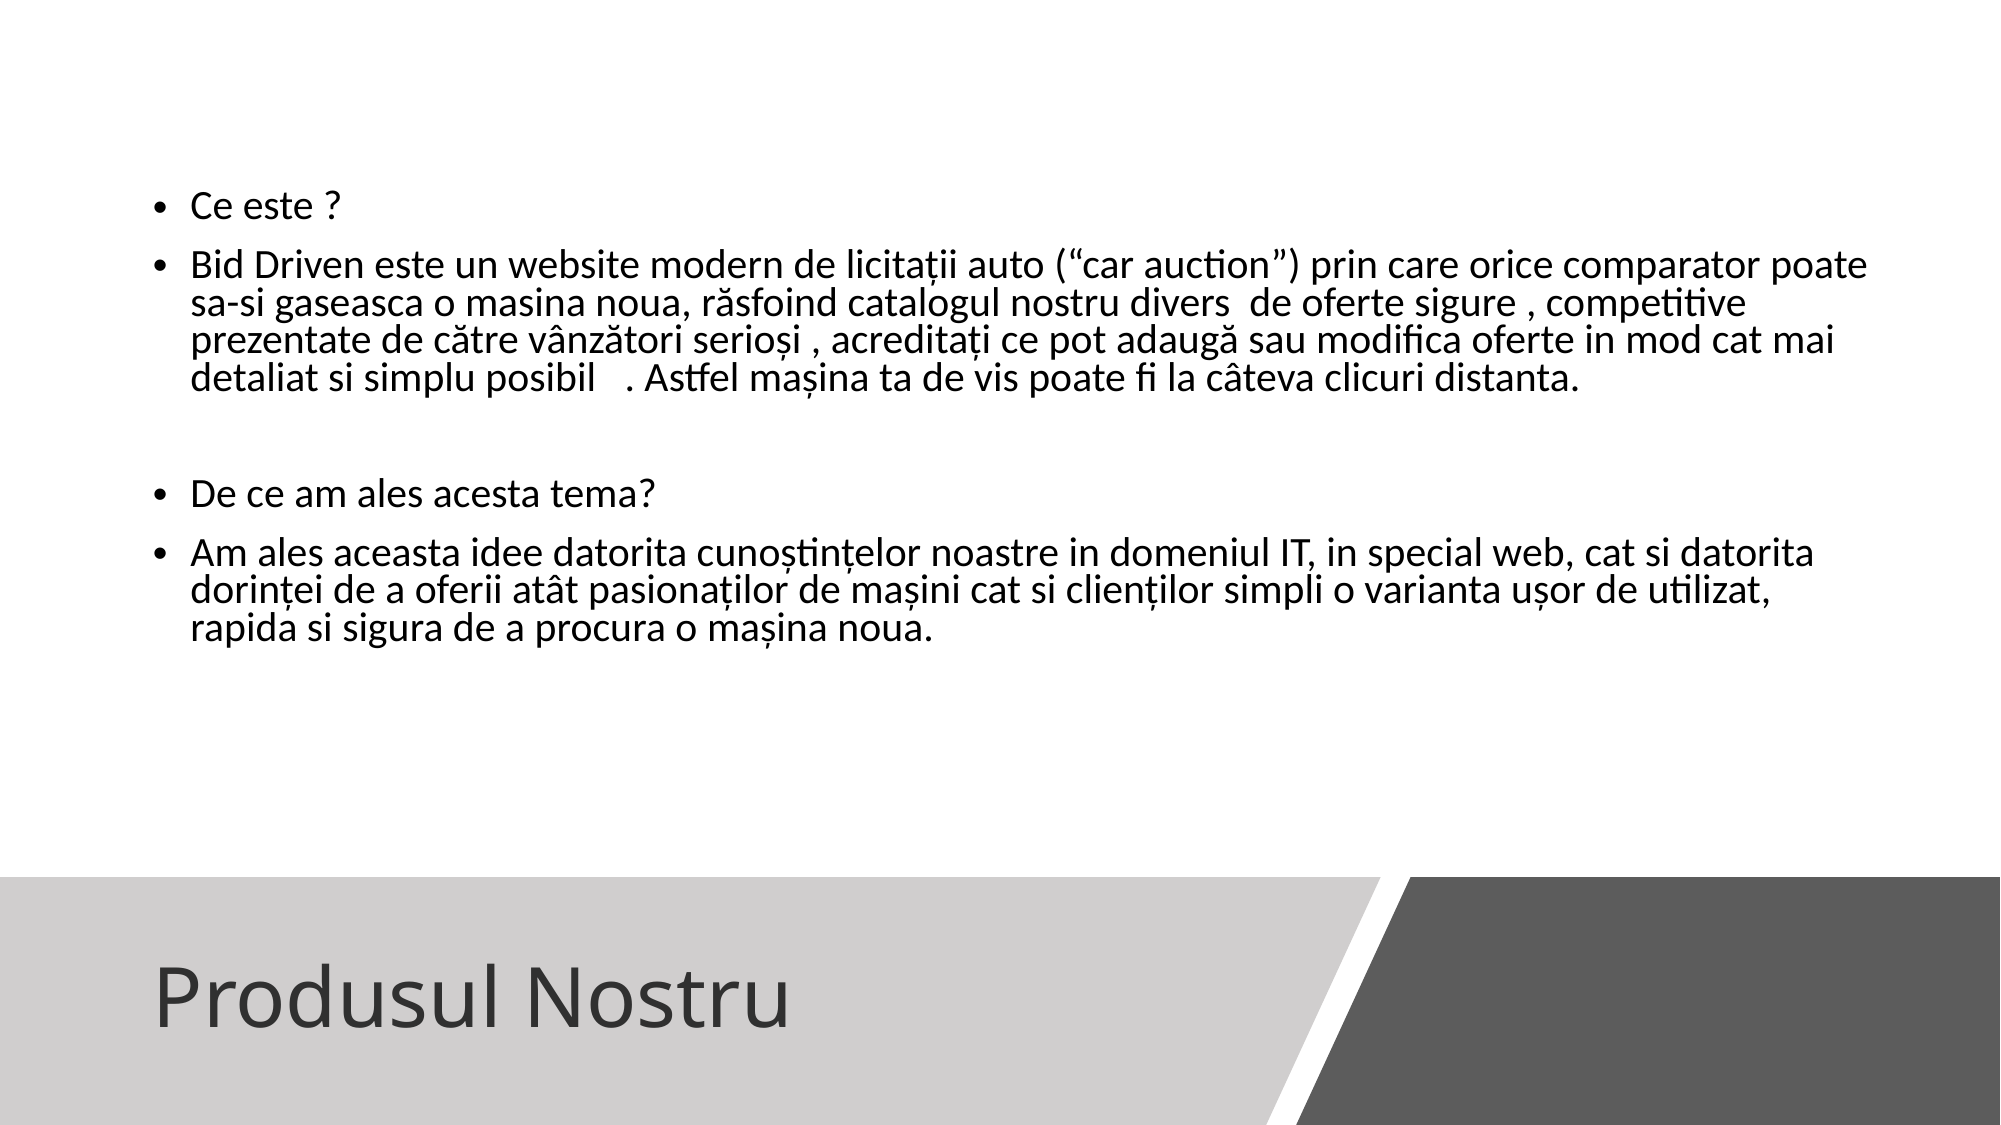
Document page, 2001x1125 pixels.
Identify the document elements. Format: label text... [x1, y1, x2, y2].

text_box Ce este ? Bid Driven este un website modern de licitații auto (“car auction”) prin care orice comparator poate sa-si gaseasca o masina noua, răsfoind catalogul nostru divers de oferte sigure , competitive prezentate de către vânzători serioși , acreditați ce pot adaugă sau modifica oferte in mod cat mai detaliat si simplu posibil . Astfel mașina ta de vis poate fi la câteva clicuri distanta. De ce am ales acesta tema? Am ales aceasta idee datorita cunoștințelor noastre in domeniul IT, in special web, cat si datorita dorinței de a oferii atât pasionaților de mașini cat si clienților simpli o varianta ușor de utilizat, rapida si sigura de a procura o mașina noua. [137, 120, 1894, 818]
text_box [1295, 875, 2000, 1125]
text_box Produsul Nostru [138, 907, 1247, 1087]
text_box [0, 875, 1383, 1125]
